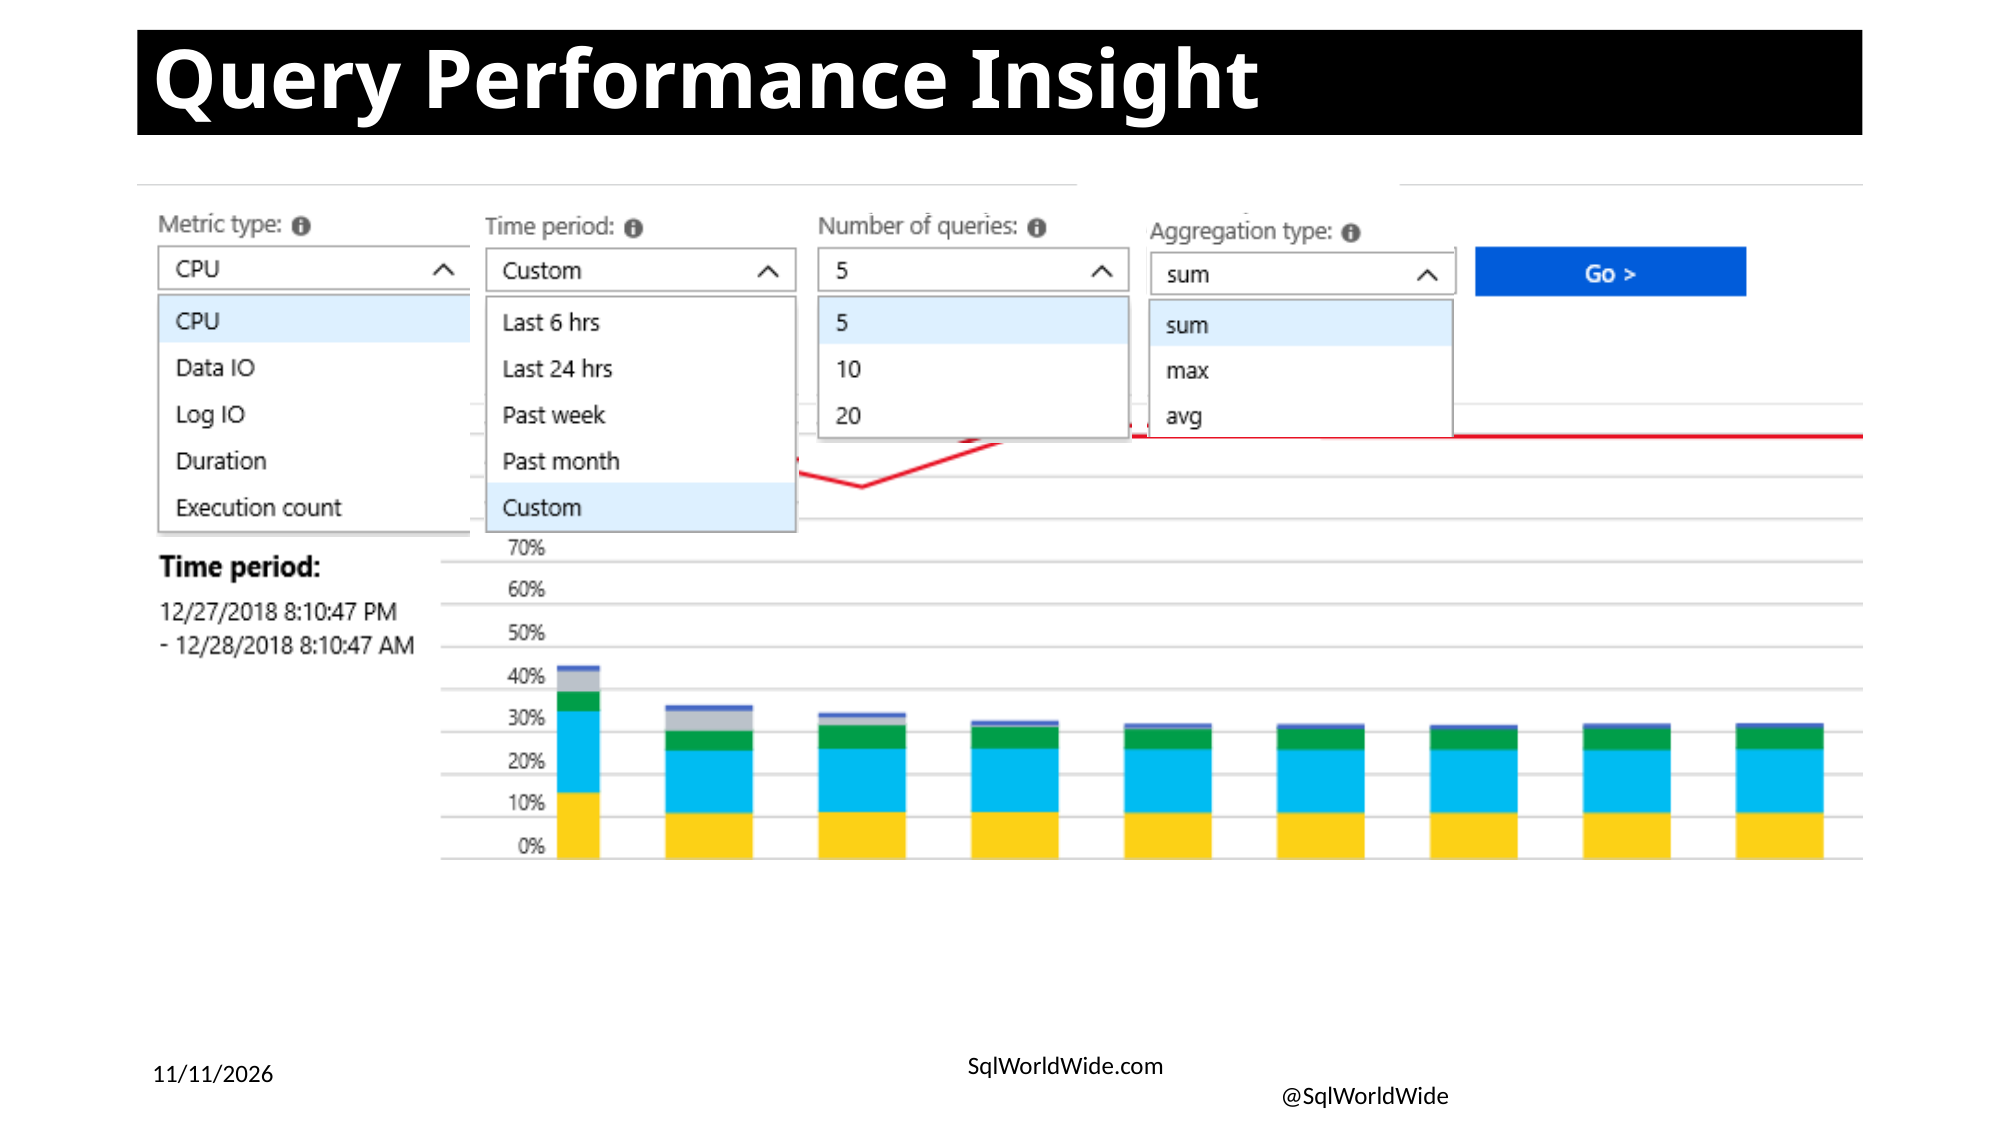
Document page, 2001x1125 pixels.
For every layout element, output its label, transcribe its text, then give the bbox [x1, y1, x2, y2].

text_box Query Performance Insight [137, 29, 1863, 135]
picture [137, 184, 1863, 860]
footer SqlWorldWide.com @SqlWorldWide [867, 1042, 1863, 1103]
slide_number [137, 1042, 588, 1103]
